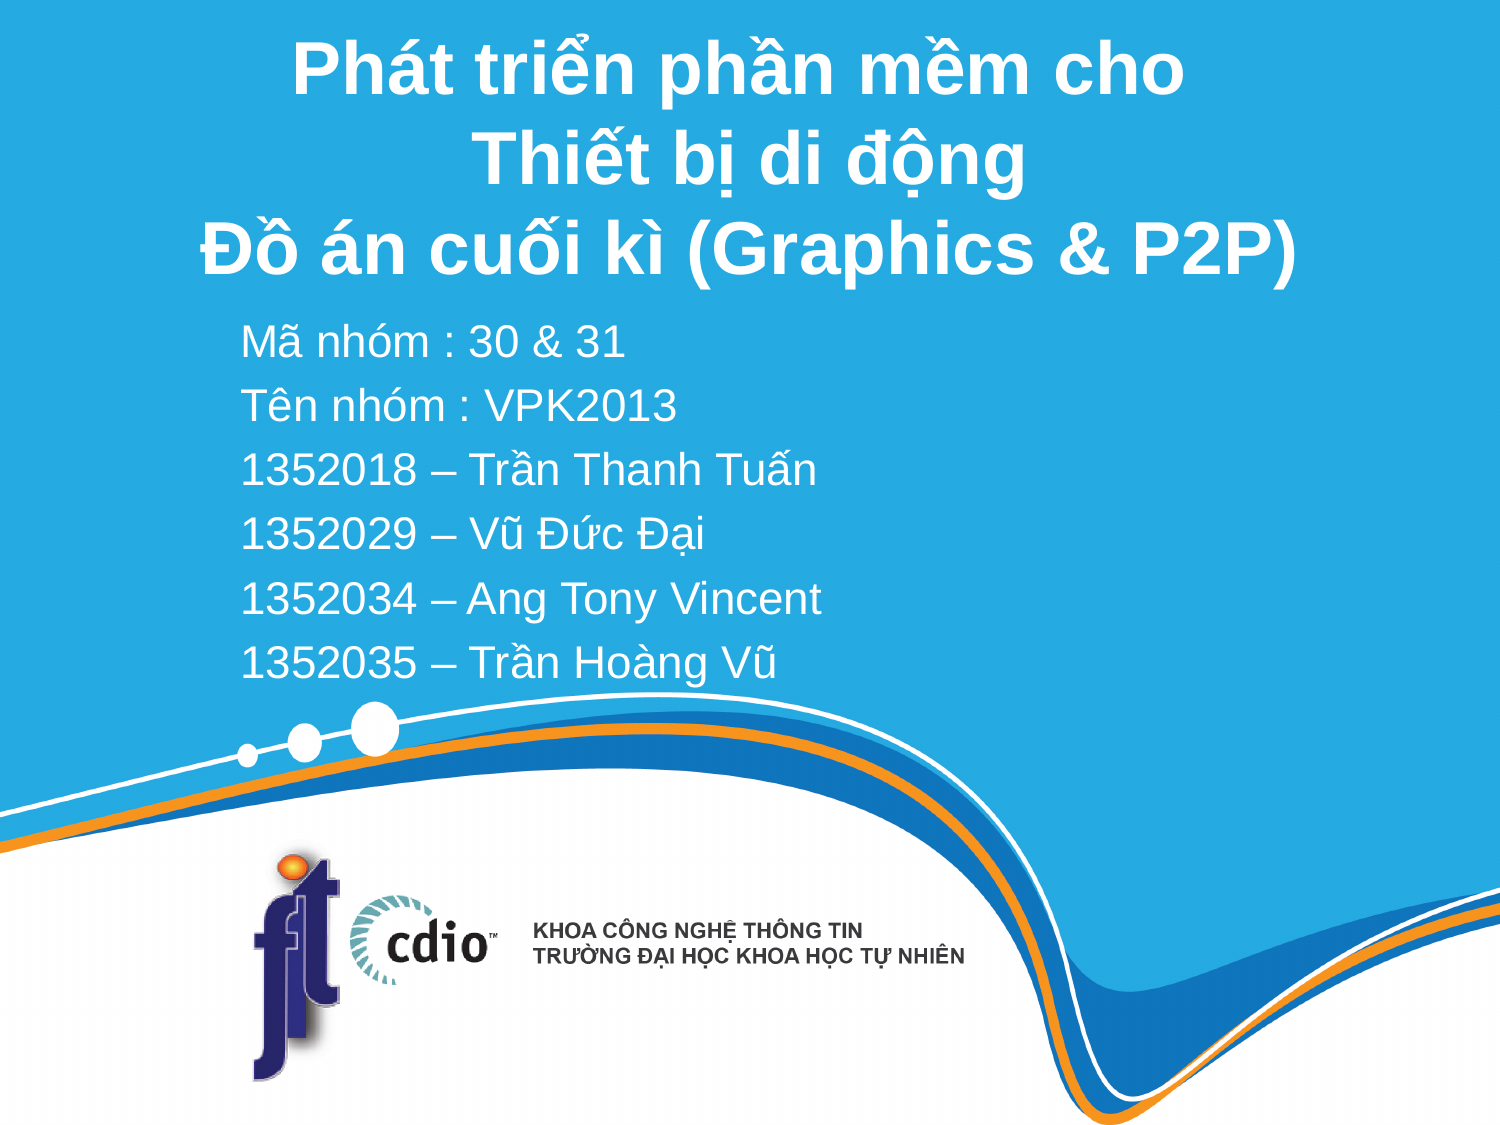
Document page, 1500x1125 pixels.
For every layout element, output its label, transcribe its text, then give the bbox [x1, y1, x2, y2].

title Phát triển phần mềm cho Thiết bị di động Đồ án cuối kì (Graphics & P2P) [112, 77, 1388, 232]
subtitle Mã nhóm : 30 & 31 Tên nhóm : VPK2013 1352018 – Trần Thanh Tuấn 1352029 – Vũ Đức Đại 1352034 – Ang Tony Vincent 1352035 – Trần Hoàng Vũ [225, 304, 1275, 778]
picture [0, 0, 1500, 1125]
